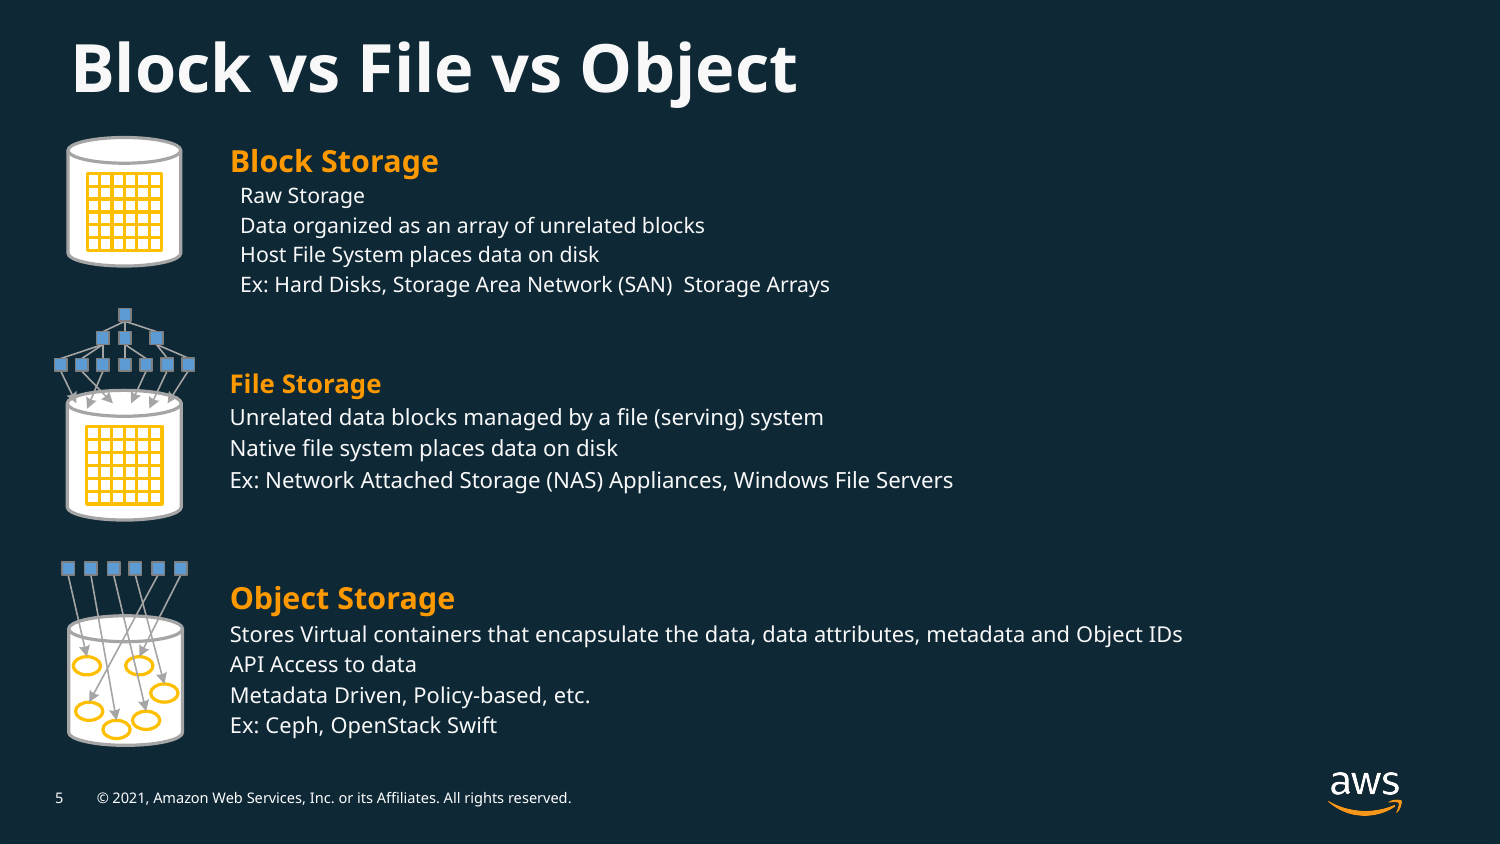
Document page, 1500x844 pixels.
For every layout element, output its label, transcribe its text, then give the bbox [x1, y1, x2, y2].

title Block vs File vs Object [55, 18, 1402, 109]
list Block Storage Raw Storage Data organized as an array of unrelated blocks Host File System places data on disk Ex: Hard Disks, Storage Area Network (SAN) Storage Arrays [214, 134, 1434, 306]
text_box Object Storage Stores Virtual containers that encapsulate the data, data attributes, metadata and Object IDs API Access to data Metadata Driven, Policy-based, etc. Ex: Ceph, OpenStack Swift [214, 571, 1413, 748]
picture [51, 305, 196, 522]
picture [1328, 772, 1402, 816]
picture [58, 559, 189, 748]
text_box File Storage Unrelated data blocks managed by a file (serving) system Native file system places data on disk Ex: Network Attached Storage (NAS) Appliances, Windows File Servers [214, 360, 1434, 503]
picture [64, 133, 183, 268]
